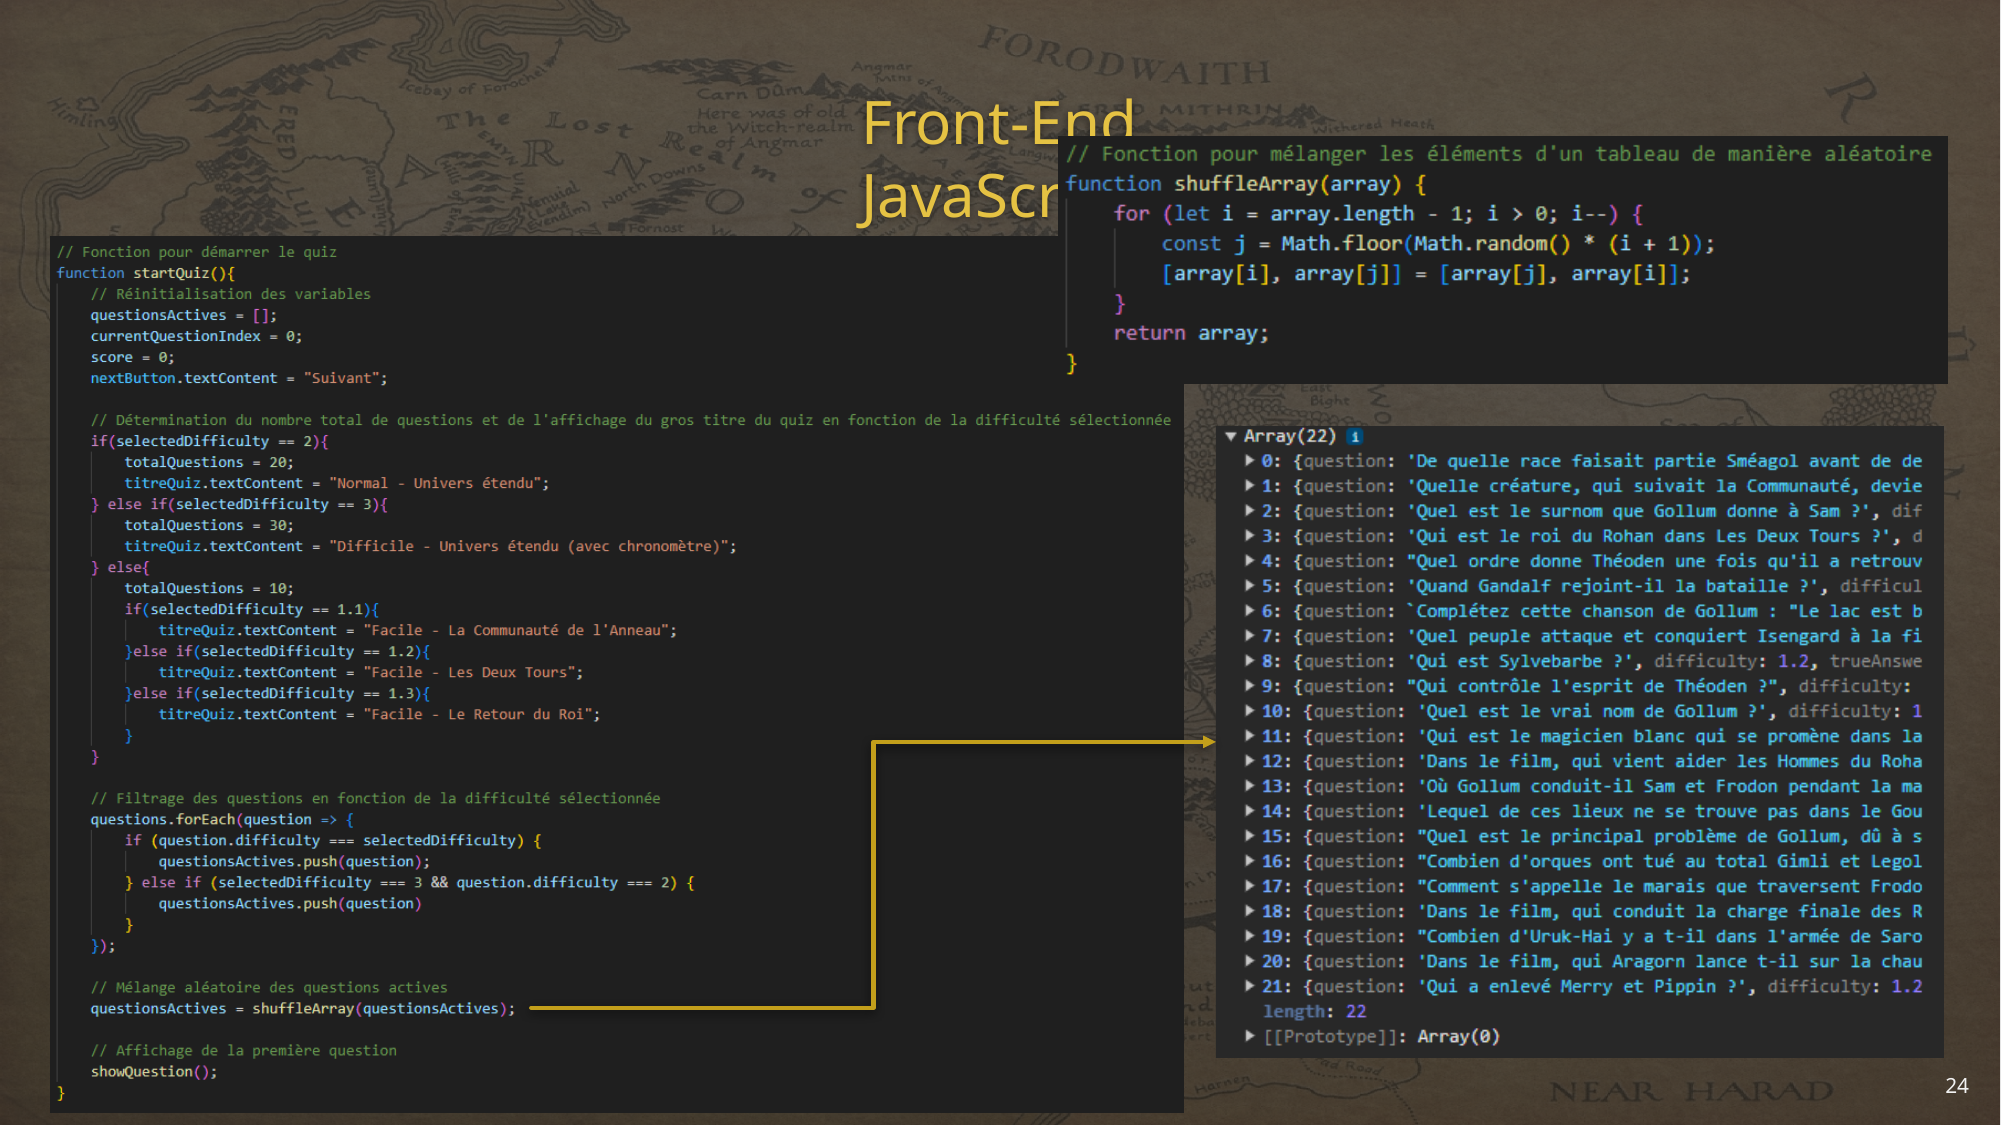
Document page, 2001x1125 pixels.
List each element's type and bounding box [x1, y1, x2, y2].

text_box [530, 741, 1216, 1009]
picture [0, 0, 2000, 1125]
